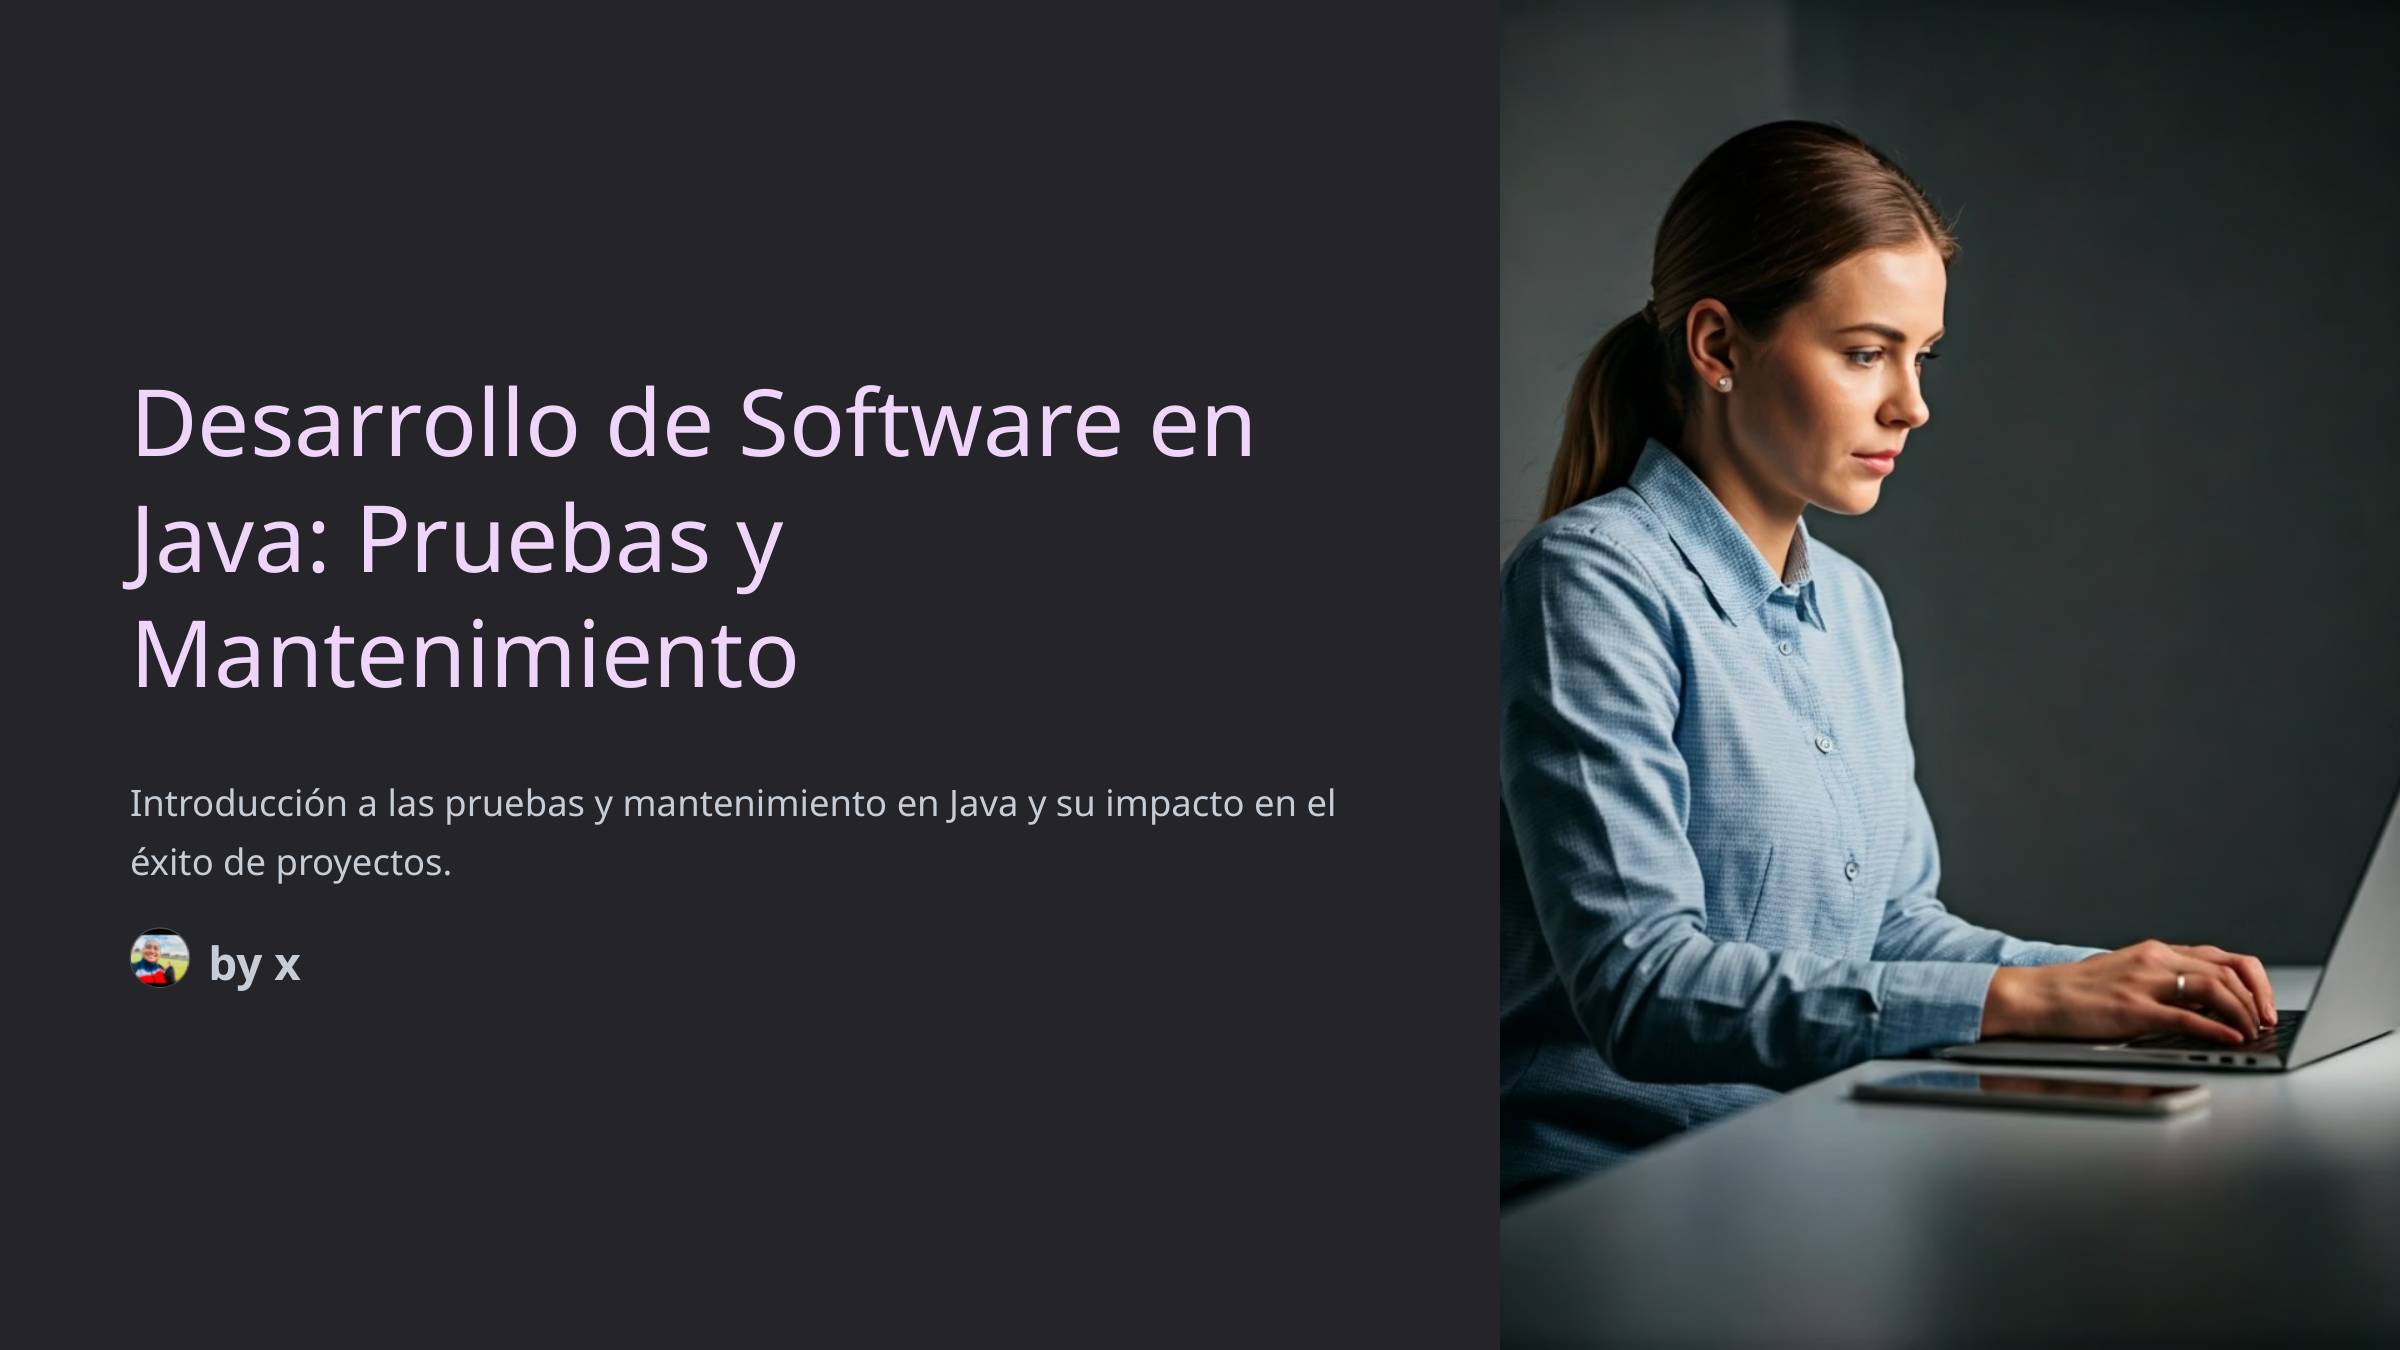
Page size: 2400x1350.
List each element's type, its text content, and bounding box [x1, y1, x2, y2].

text_box Desarrollo de Software en Java: Pruebas y Mantenimiento [130, 359, 1370, 709]
picture [1499, 0, 2400, 1350]
text_box by x [208, 925, 303, 991]
picture [131, 929, 189, 987]
text_box Introducción a las pruebas y mantenimiento en Java y su impacto en el éxito de proyectos. [130, 764, 1370, 884]
